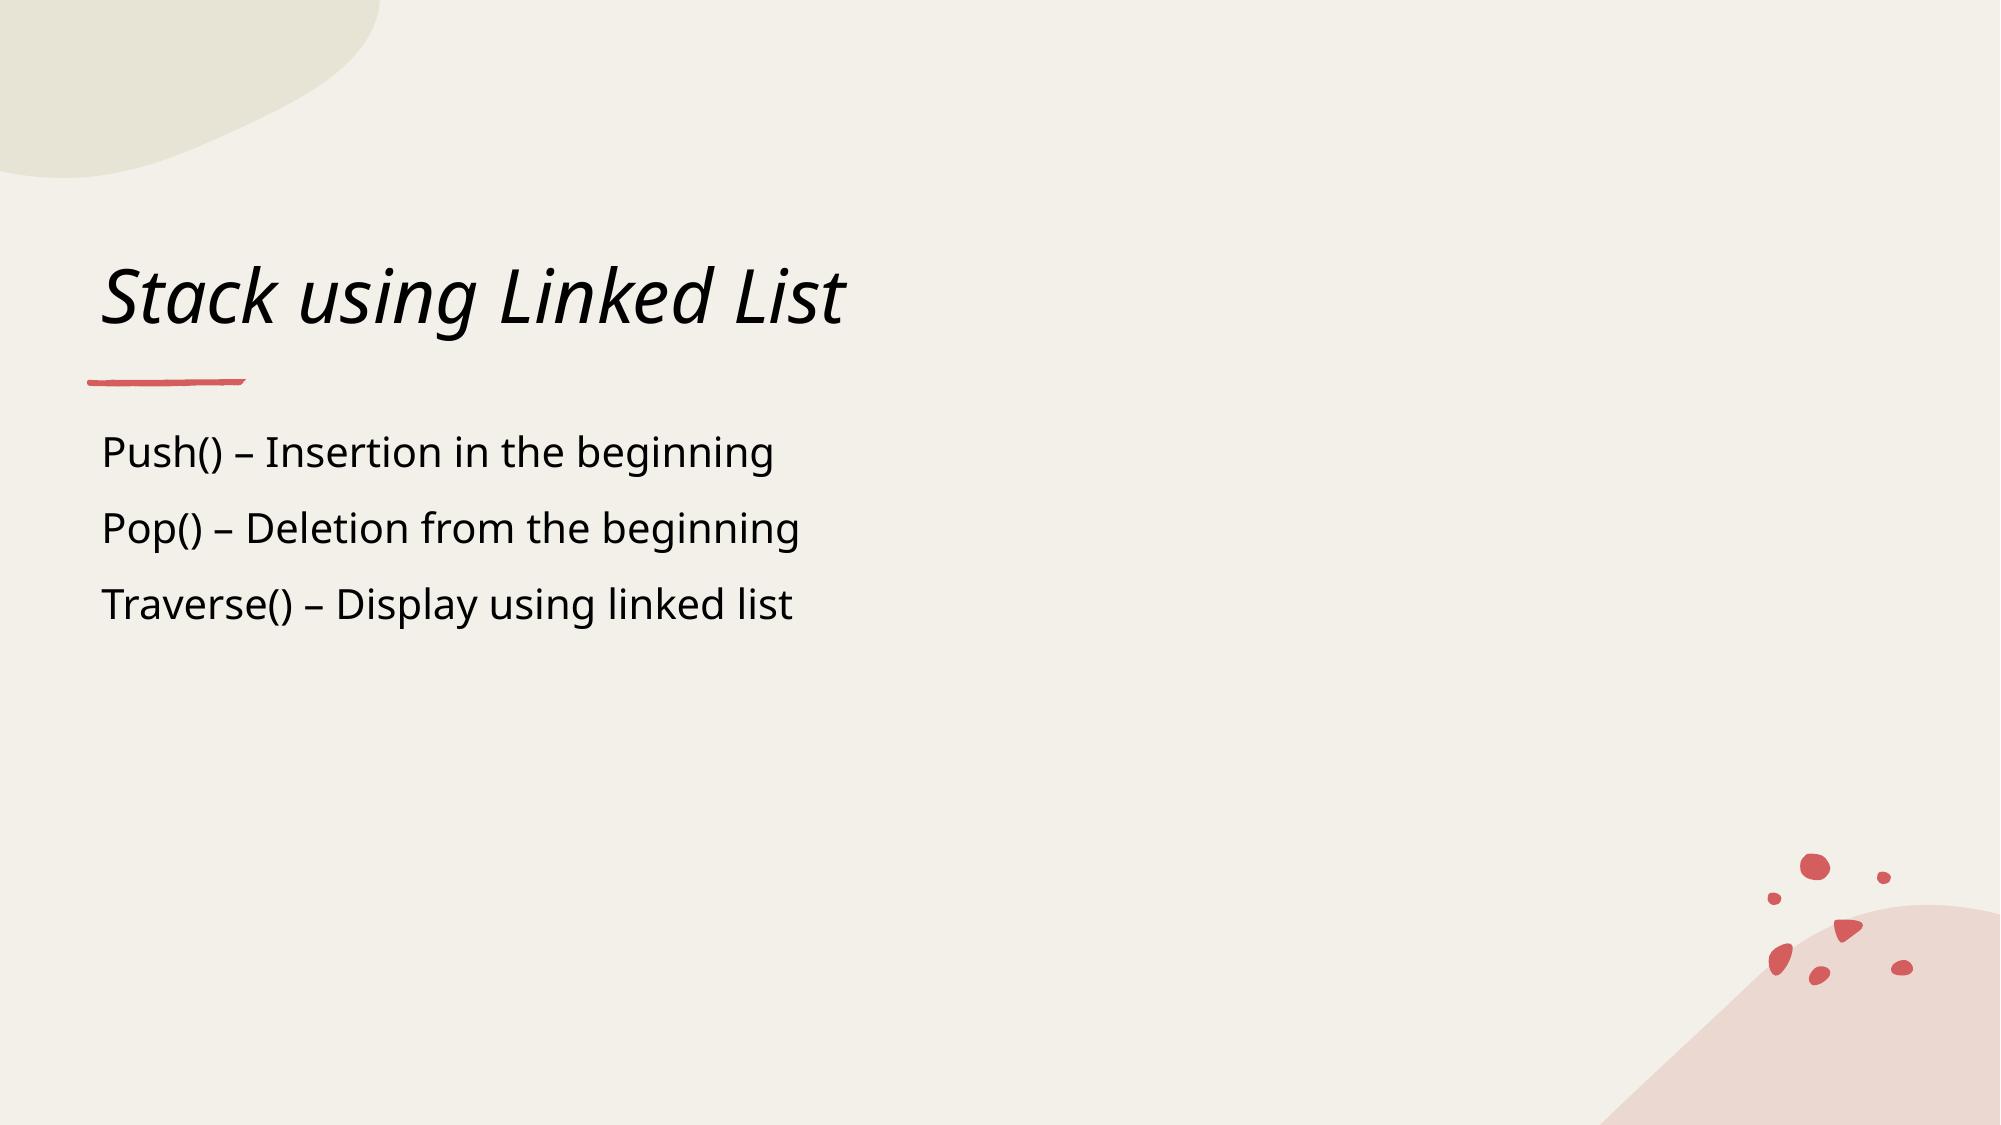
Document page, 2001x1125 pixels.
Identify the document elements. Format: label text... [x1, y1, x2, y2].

list Push() – Insertion in the beginning Pop() – Deletion from the beginning Traverse() – Display using linked list [86, 413, 1740, 996]
title Stack using Linked List [86, 129, 1740, 347]
